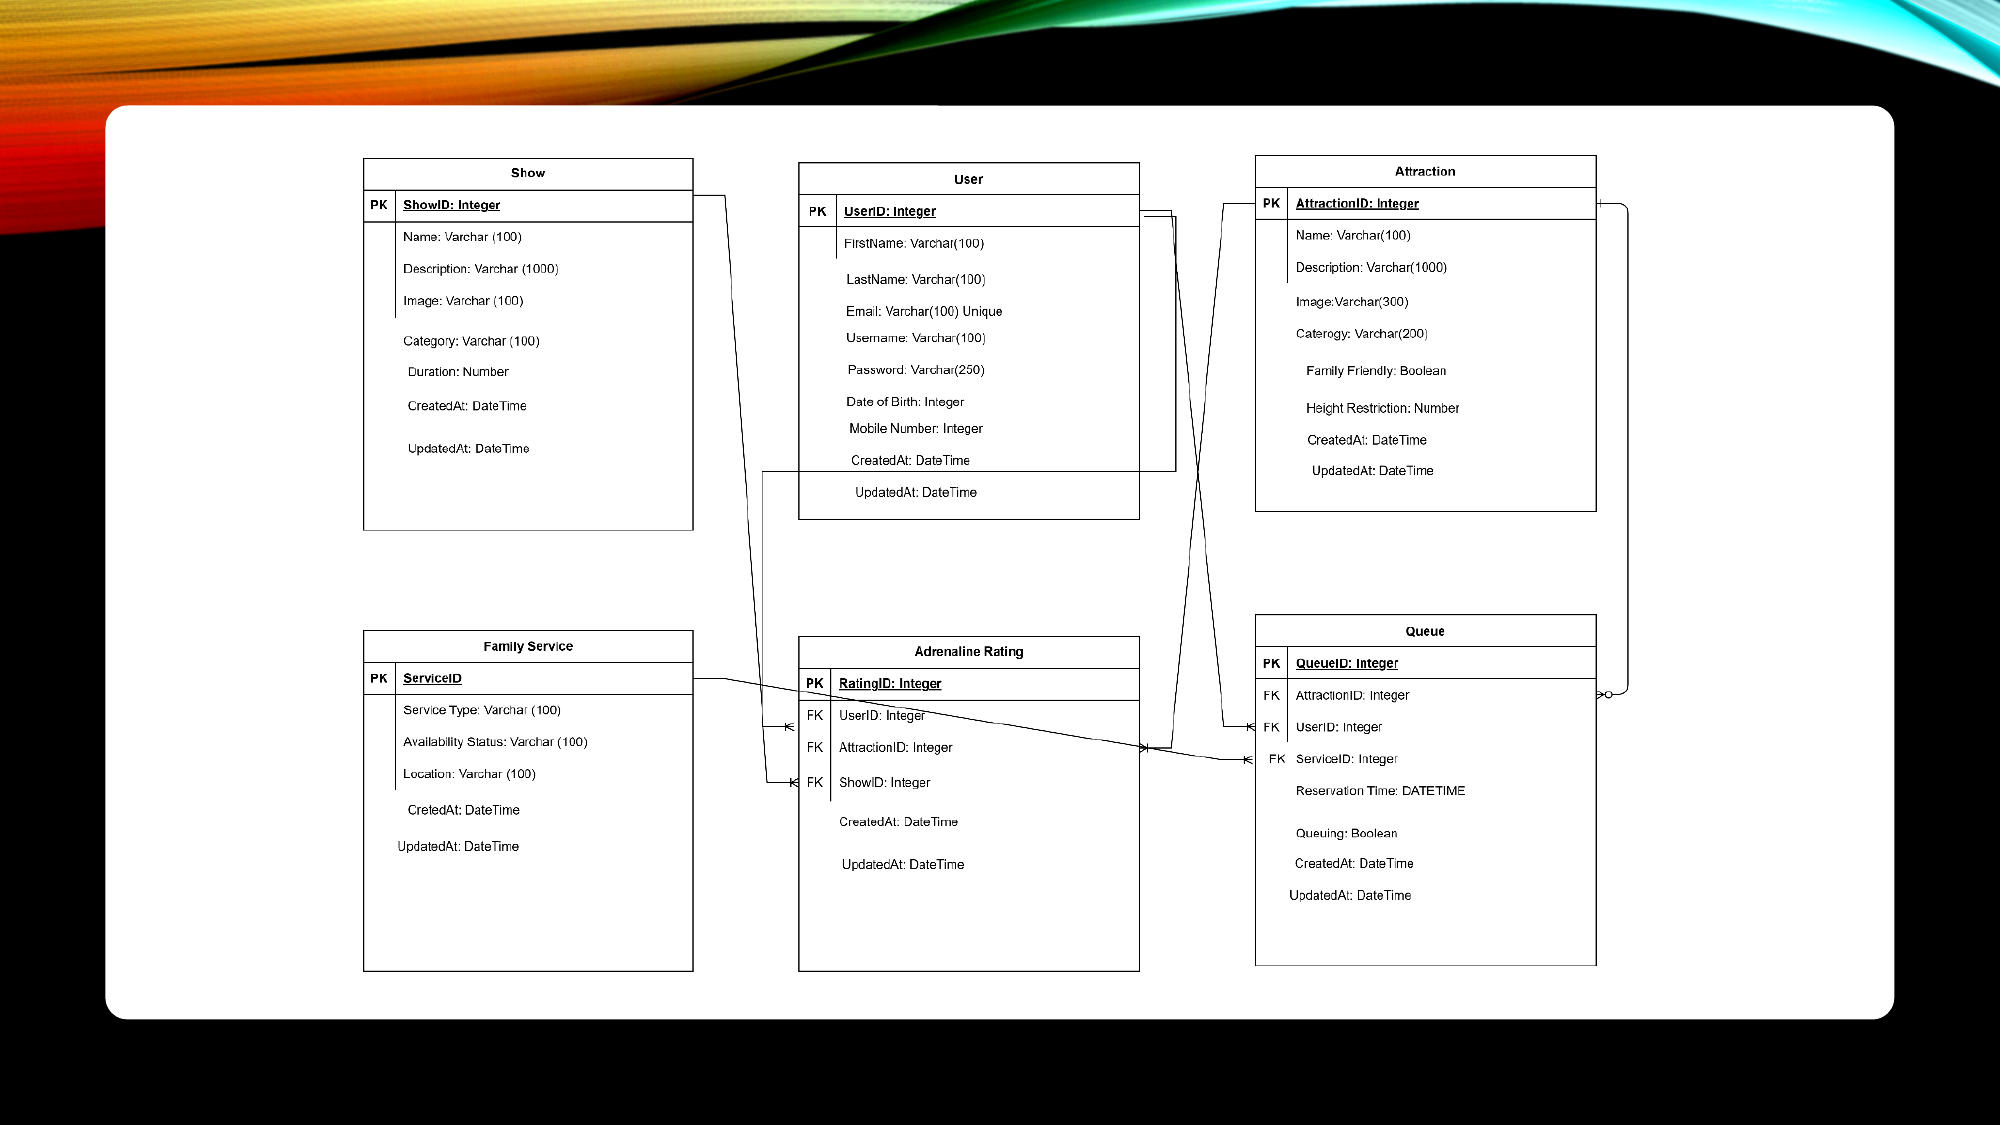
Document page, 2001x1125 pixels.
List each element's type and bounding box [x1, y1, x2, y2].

picture [352, 143, 1648, 982]
picture [0, 0, 2000, 237]
text_box [104, 104, 1896, 1021]
